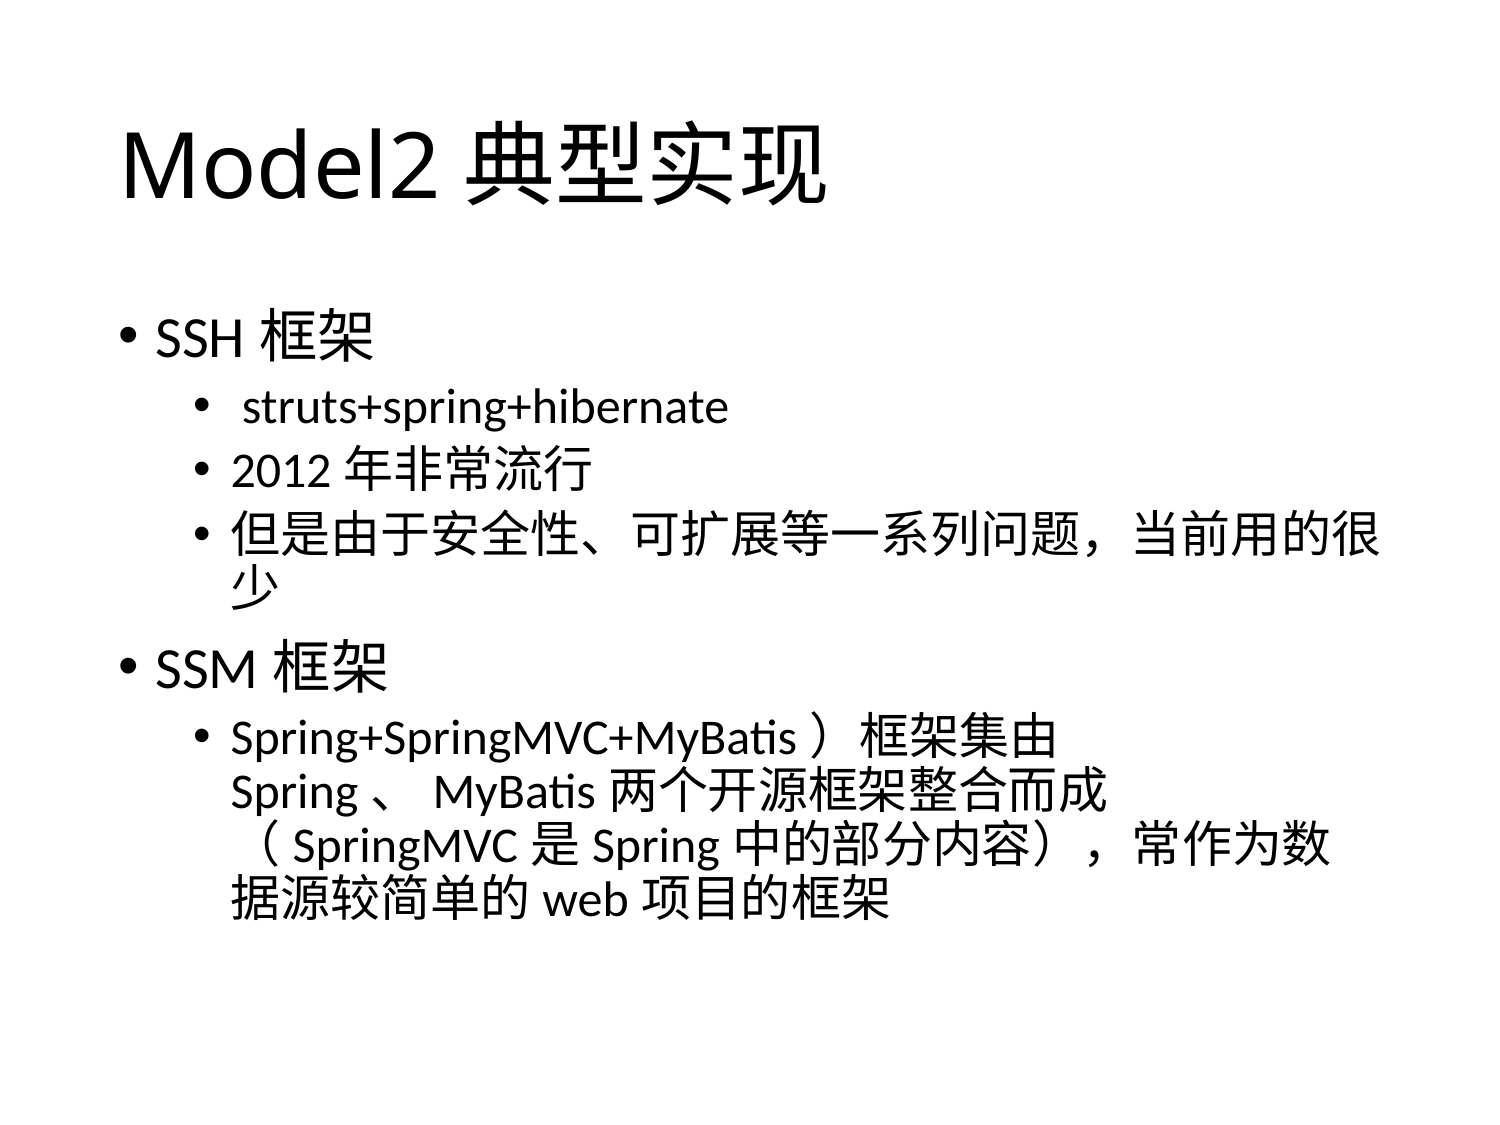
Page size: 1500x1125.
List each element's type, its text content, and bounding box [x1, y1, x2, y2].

title Model2典型实现 [103, 59, 1397, 278]
list SSH框架 struts+spring+hibernate 2012年非常流行 但是由于安全性、可扩展等一系列问题，当前用的很少 SSM框架 Spring+SpringMVC+MyBatis）框架集由Spring、MyBatis两个开源框架整合而成（SpringMVC是Spring中的部分内容），常作为数据源较简单的web项目的框架 [103, 299, 1397, 1014]
